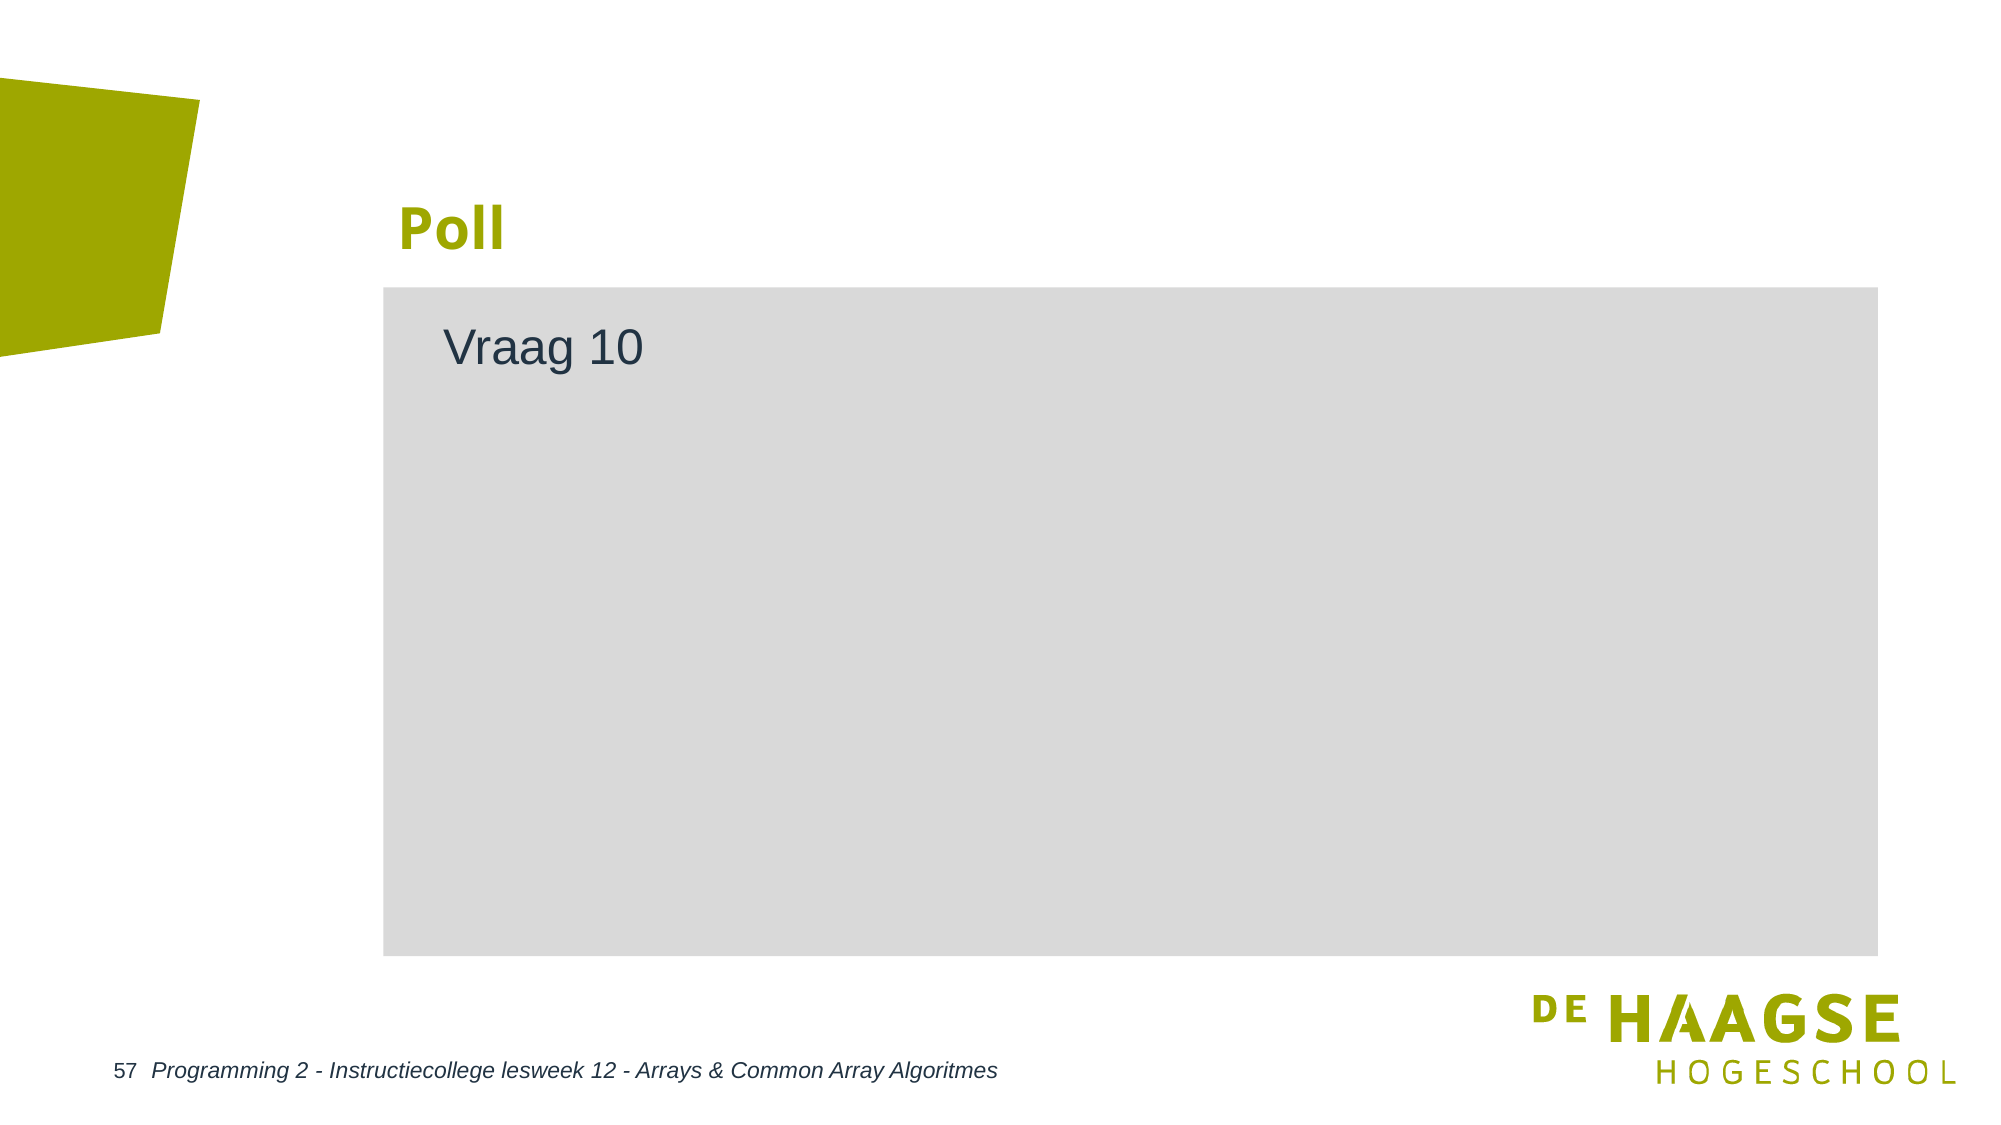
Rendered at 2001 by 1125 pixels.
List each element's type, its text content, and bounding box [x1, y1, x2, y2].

slide_number 57 [43, 1052, 138, 1081]
picture [1507, 968, 1981, 1109]
list Vraag 10 [383, 287, 1878, 957]
title Poll [397, 191, 2000, 263]
footer Programming 2 - Instructiecollege lesweek 12 - Arrays & Common Array Algoritmes [149, 1050, 1386, 1082]
